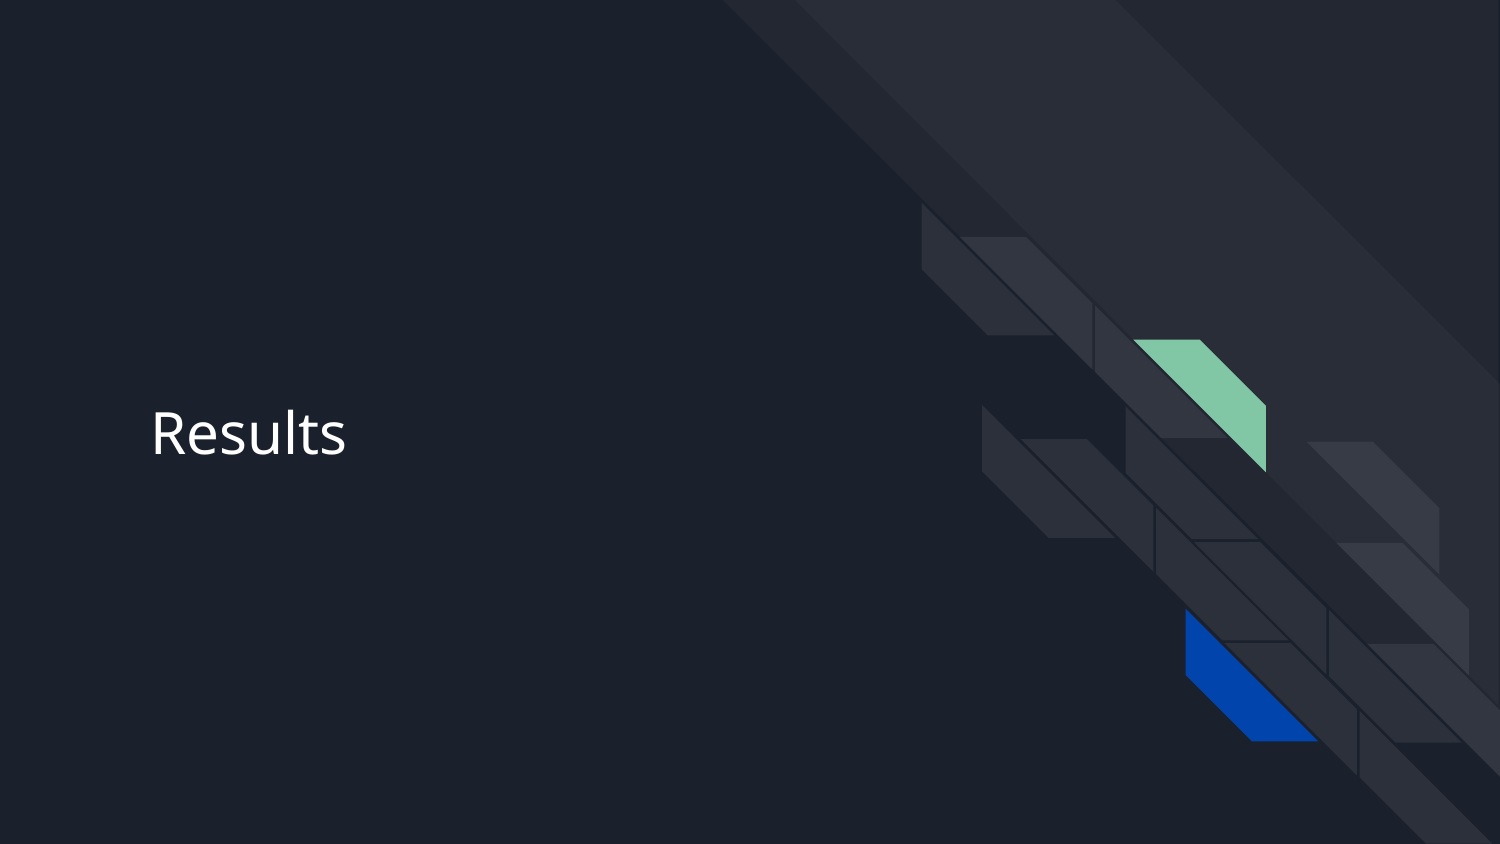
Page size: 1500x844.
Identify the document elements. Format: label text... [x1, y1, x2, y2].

title Results [135, 336, 888, 526]
